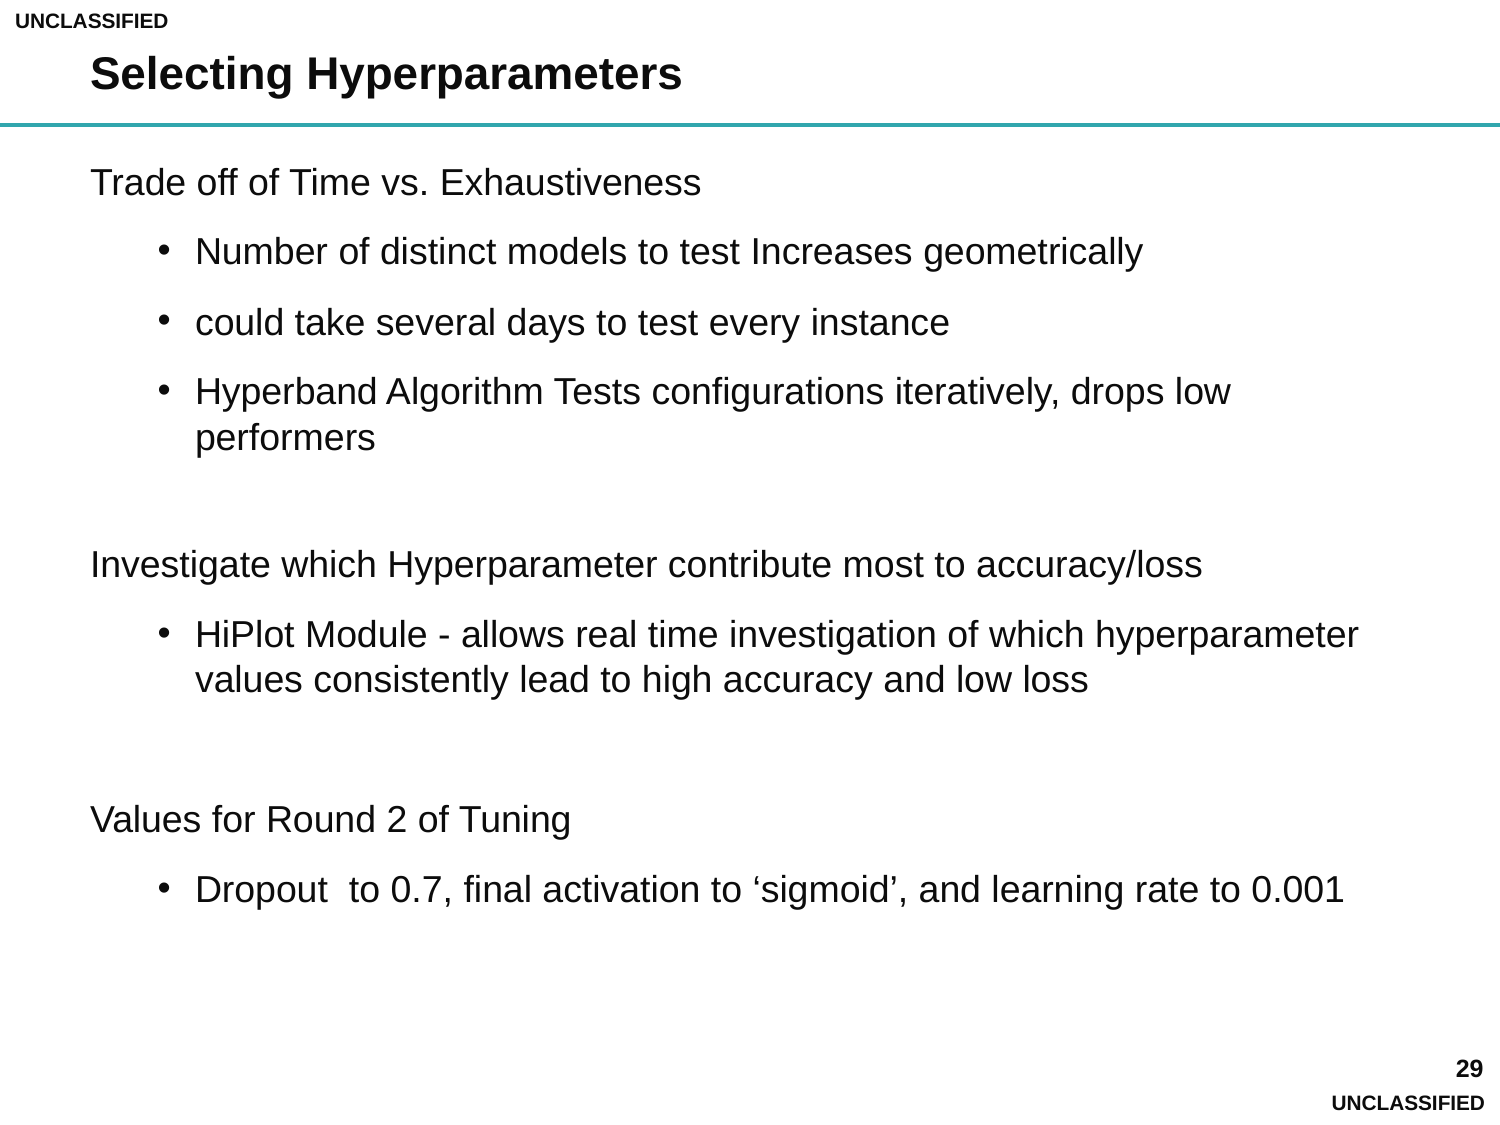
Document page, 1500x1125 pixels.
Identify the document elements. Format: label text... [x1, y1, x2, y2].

title Selecting Hyperparameters [75, 34, 1300, 109]
list Trade off of Time vs. Exhaustiveness Number of distinct models to test Increases geometrically could take several days to test every instance Hyperband Algorithm Tests configurations iteratively, drops low performers Investigate which Hyperparameter contribute most to accuracy/loss HiPlot Module - allows real time investigation of which hyperparameter values consistently lead to high accuracy and low loss Values for Round 2 of Tuning Dropout to 0.7, final activation to ‘sigmoid’, and learning rate to 0.001 [75, 149, 1425, 974]
